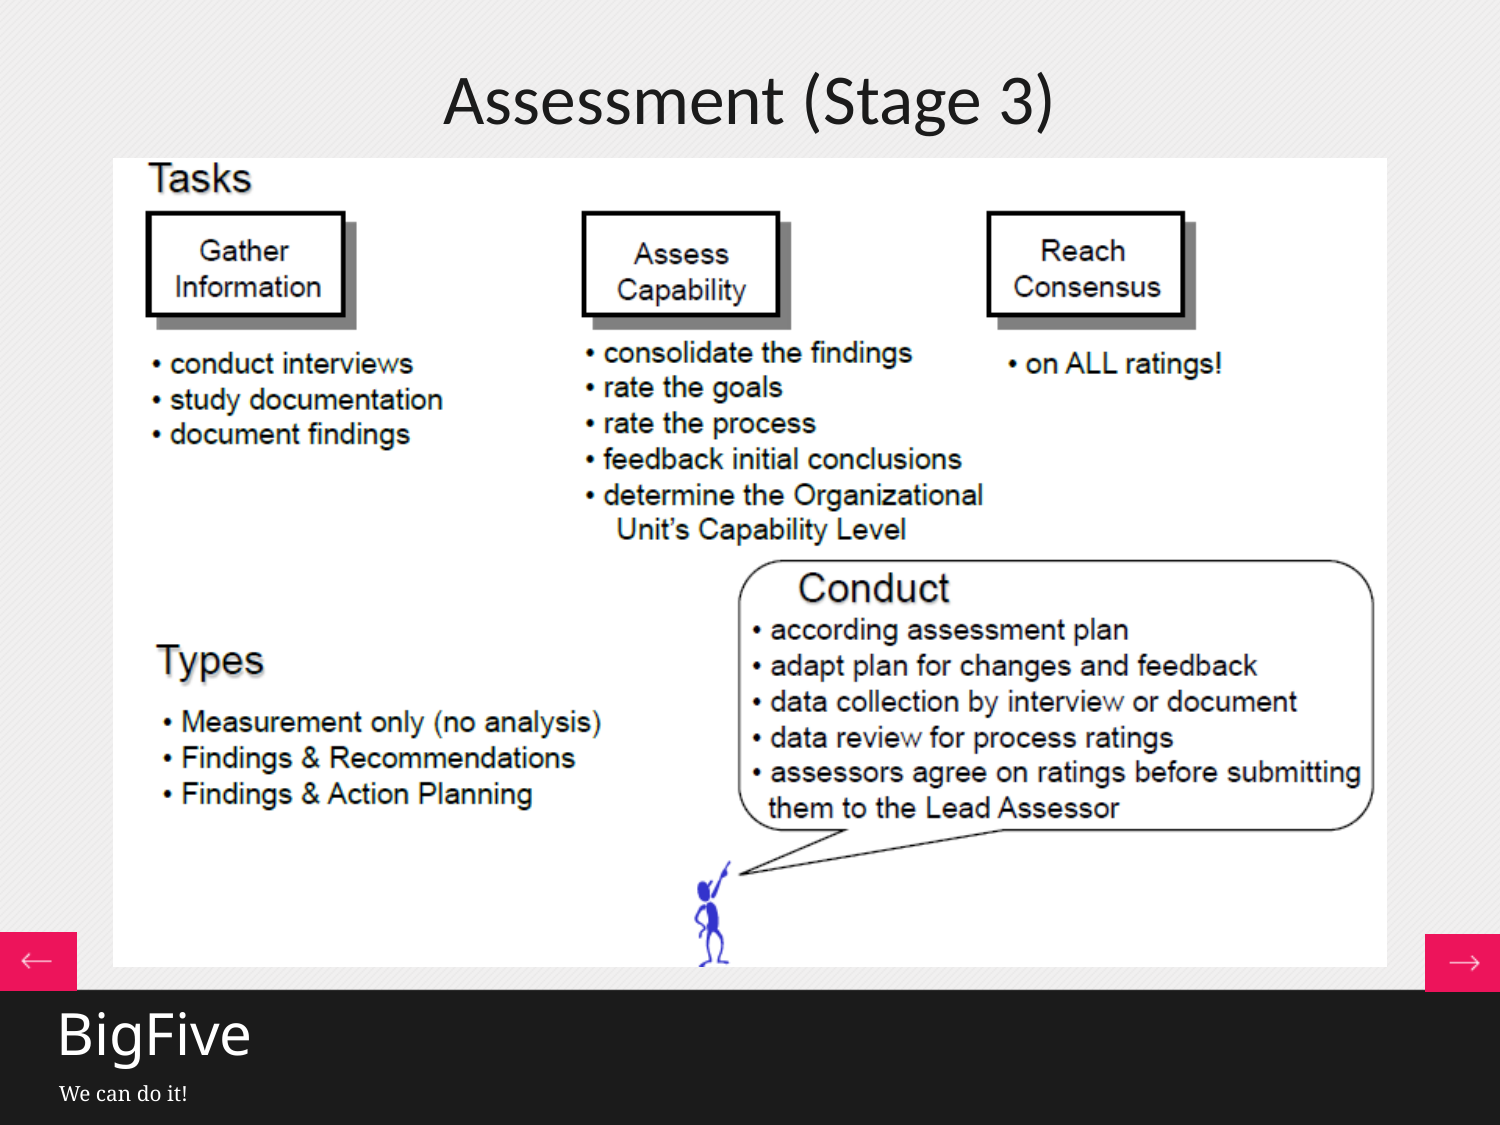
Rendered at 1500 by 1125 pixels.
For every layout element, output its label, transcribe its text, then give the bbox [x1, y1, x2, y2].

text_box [0, 932, 1500, 992]
picture [0, 0, 1500, 967]
title Assessment (Stage 3) [75, 45, 1425, 233]
picture [0, 992, 1500, 1125]
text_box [41, 1000, 319, 1114]
